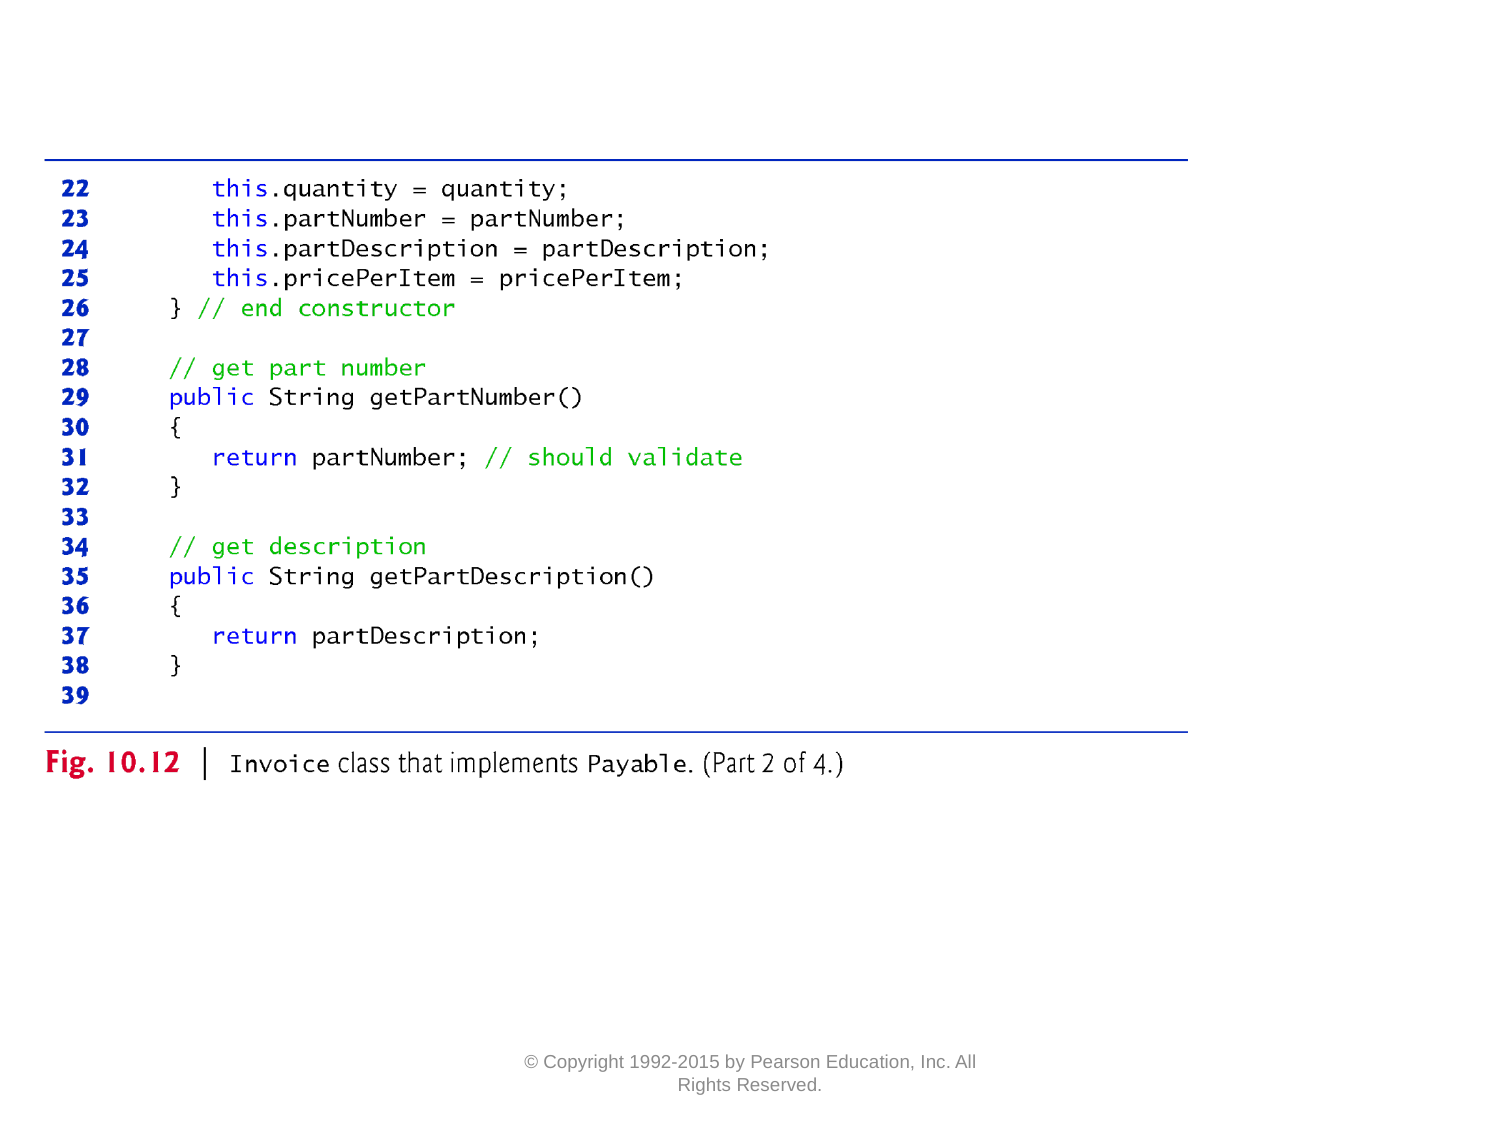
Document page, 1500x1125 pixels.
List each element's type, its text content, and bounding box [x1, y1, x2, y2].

picture [0, 106, 1500, 1018]
footer © Copyright 1992-2015 by Pearson Education, Inc. All Rights Reserved. [496, 1042, 1004, 1103]
